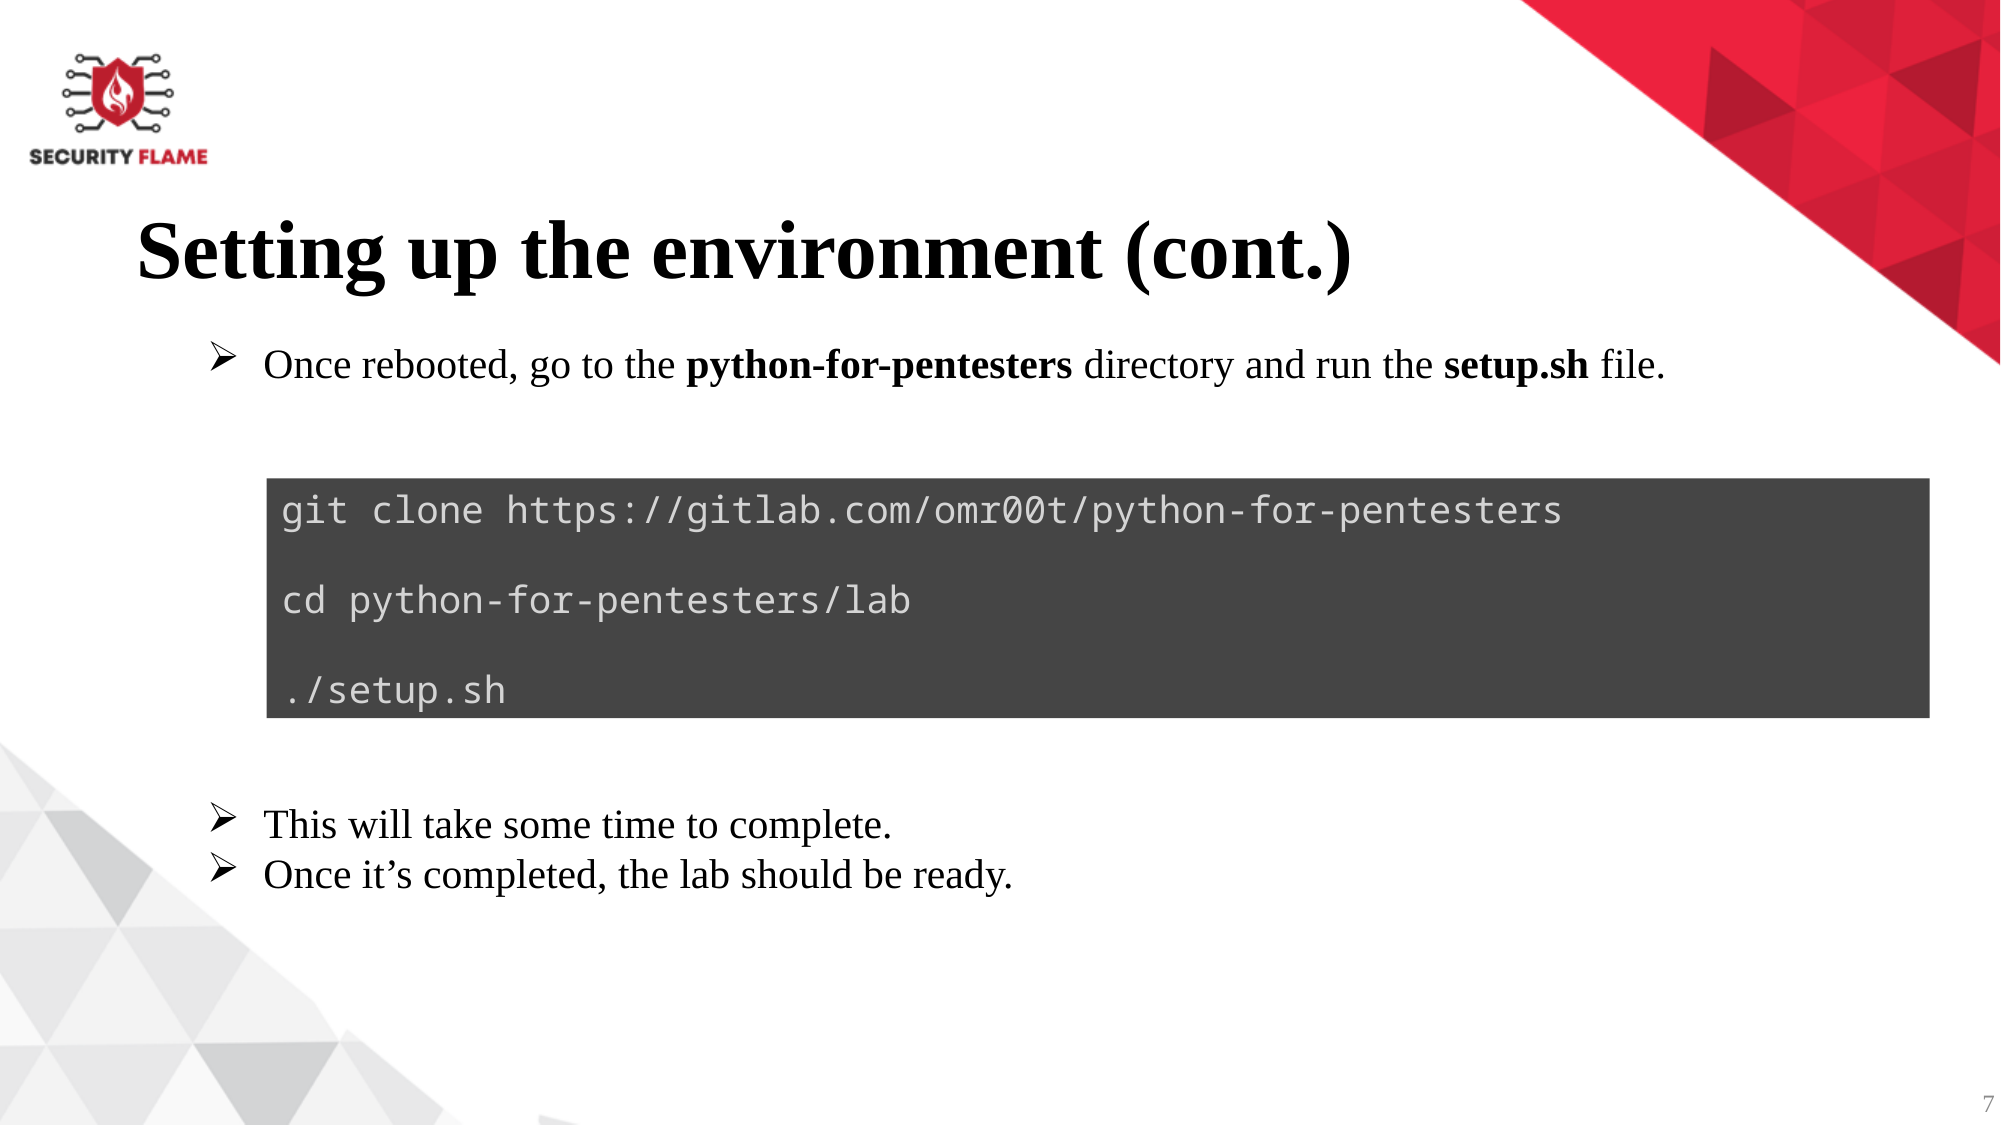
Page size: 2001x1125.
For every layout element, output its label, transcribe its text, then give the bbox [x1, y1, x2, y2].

text_box Once rebooted, go to the python-for-pentesters directory and run the setup.sh file. [192, 329, 1879, 395]
text_box This will take some time to complete. Once it’s completed, the lab should be ready. [192, 789, 1879, 905]
slide_number 7 [1908, 1072, 2000, 1125]
text_box git clone https://gitlab.com/omr00t/python-for-pentesters cd python-for-pentesters/lab ./setup.sh [266, 478, 1930, 719]
text_box Setting up the environment (cont.) [121, 187, 1522, 303]
picture [0, 0, 2001, 1125]
